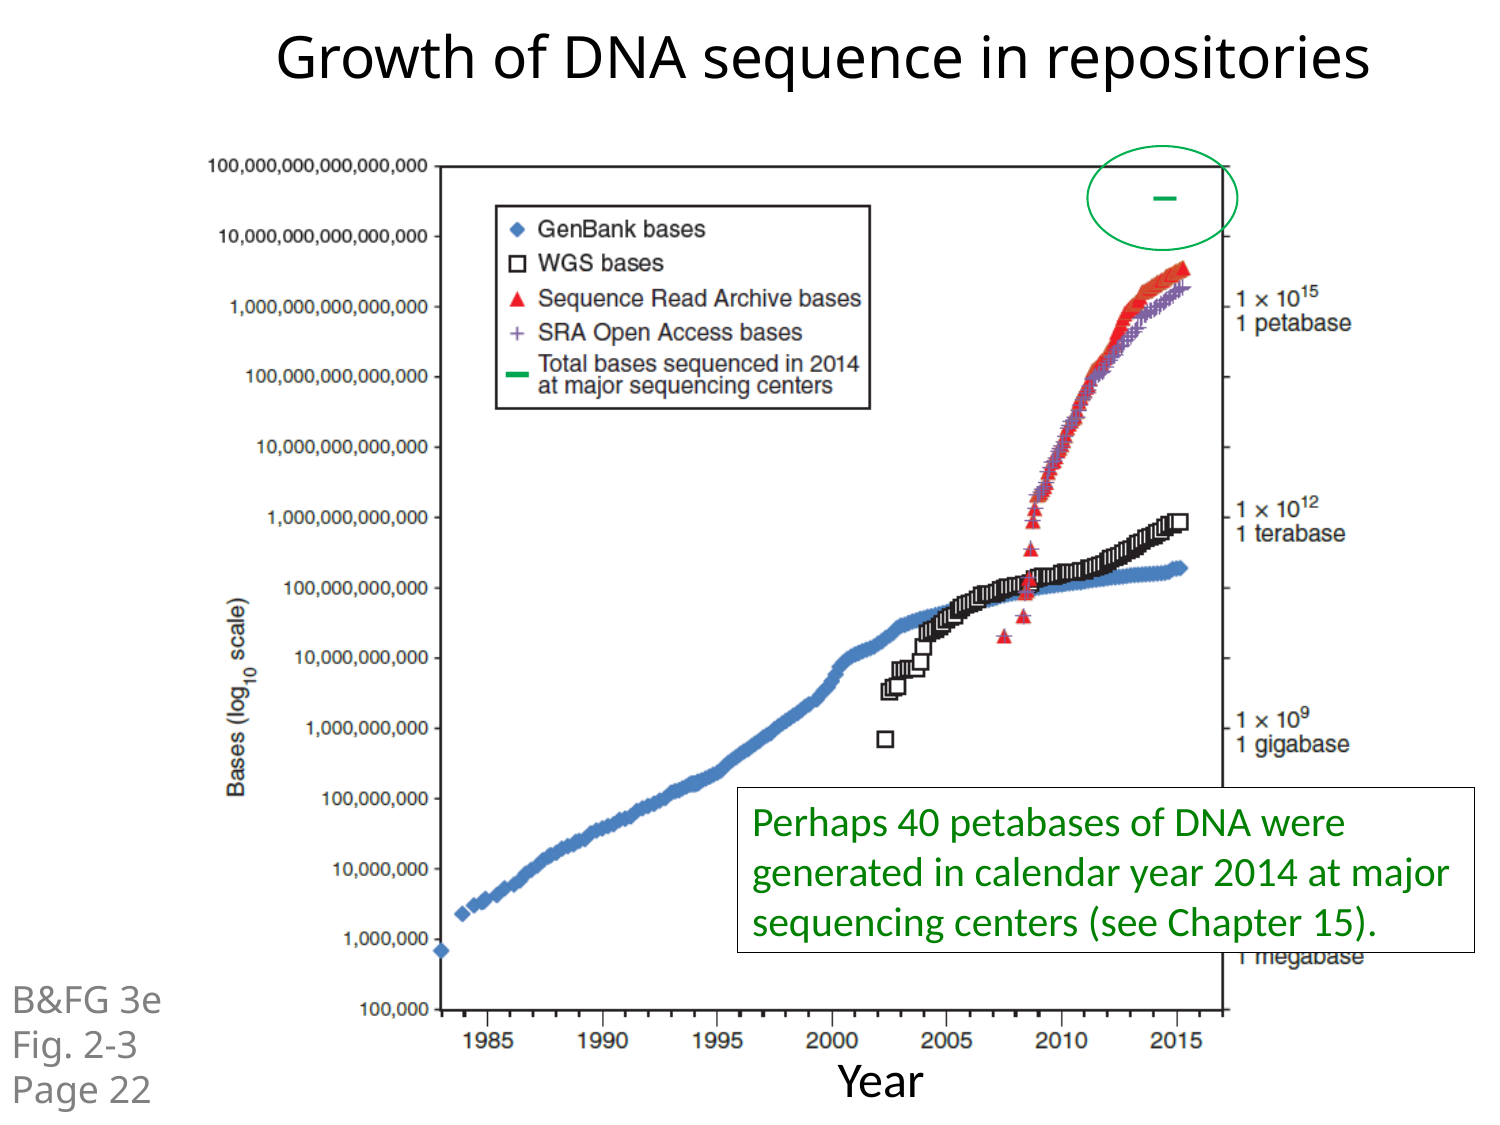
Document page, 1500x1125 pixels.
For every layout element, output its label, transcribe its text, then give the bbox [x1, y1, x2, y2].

text_box Growth of DNA sequence in repositories [171, 12, 1475, 98]
text_box Perhaps 40 petabases of DNA were generated in calendar year 2014 at major sequencing centers (see Chapter 15). [1376, 787, 1475, 953]
text_box Year [774, 1063, 988, 1115]
picture [199, 146, 1376, 1063]
text_box B&FG 3e Fig. 2-3 Page 22 [0, 968, 178, 1119]
